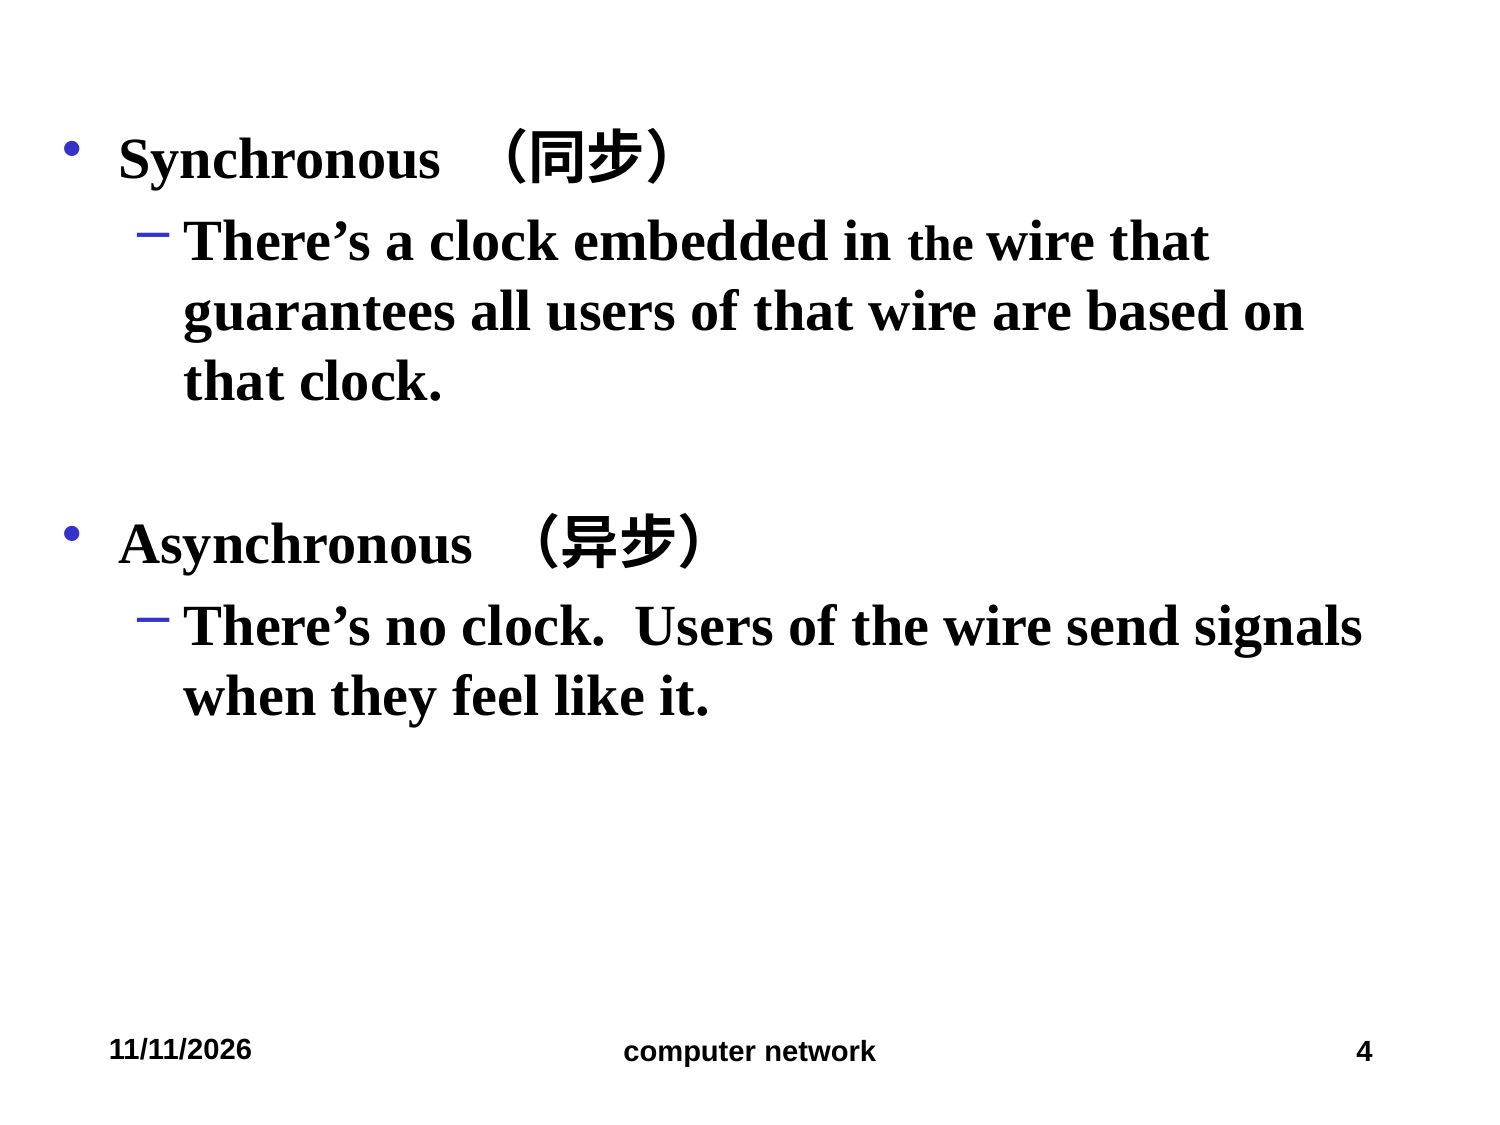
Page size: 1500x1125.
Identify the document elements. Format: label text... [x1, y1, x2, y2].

list Synchronous （同步） There’s a clock embedded in the wire that guarantees all users of that wire are based on that clock. Asynchronous （异步） There’s no clock. Users of the wire send signals when they feel like it. [43, 111, 1408, 1125]
